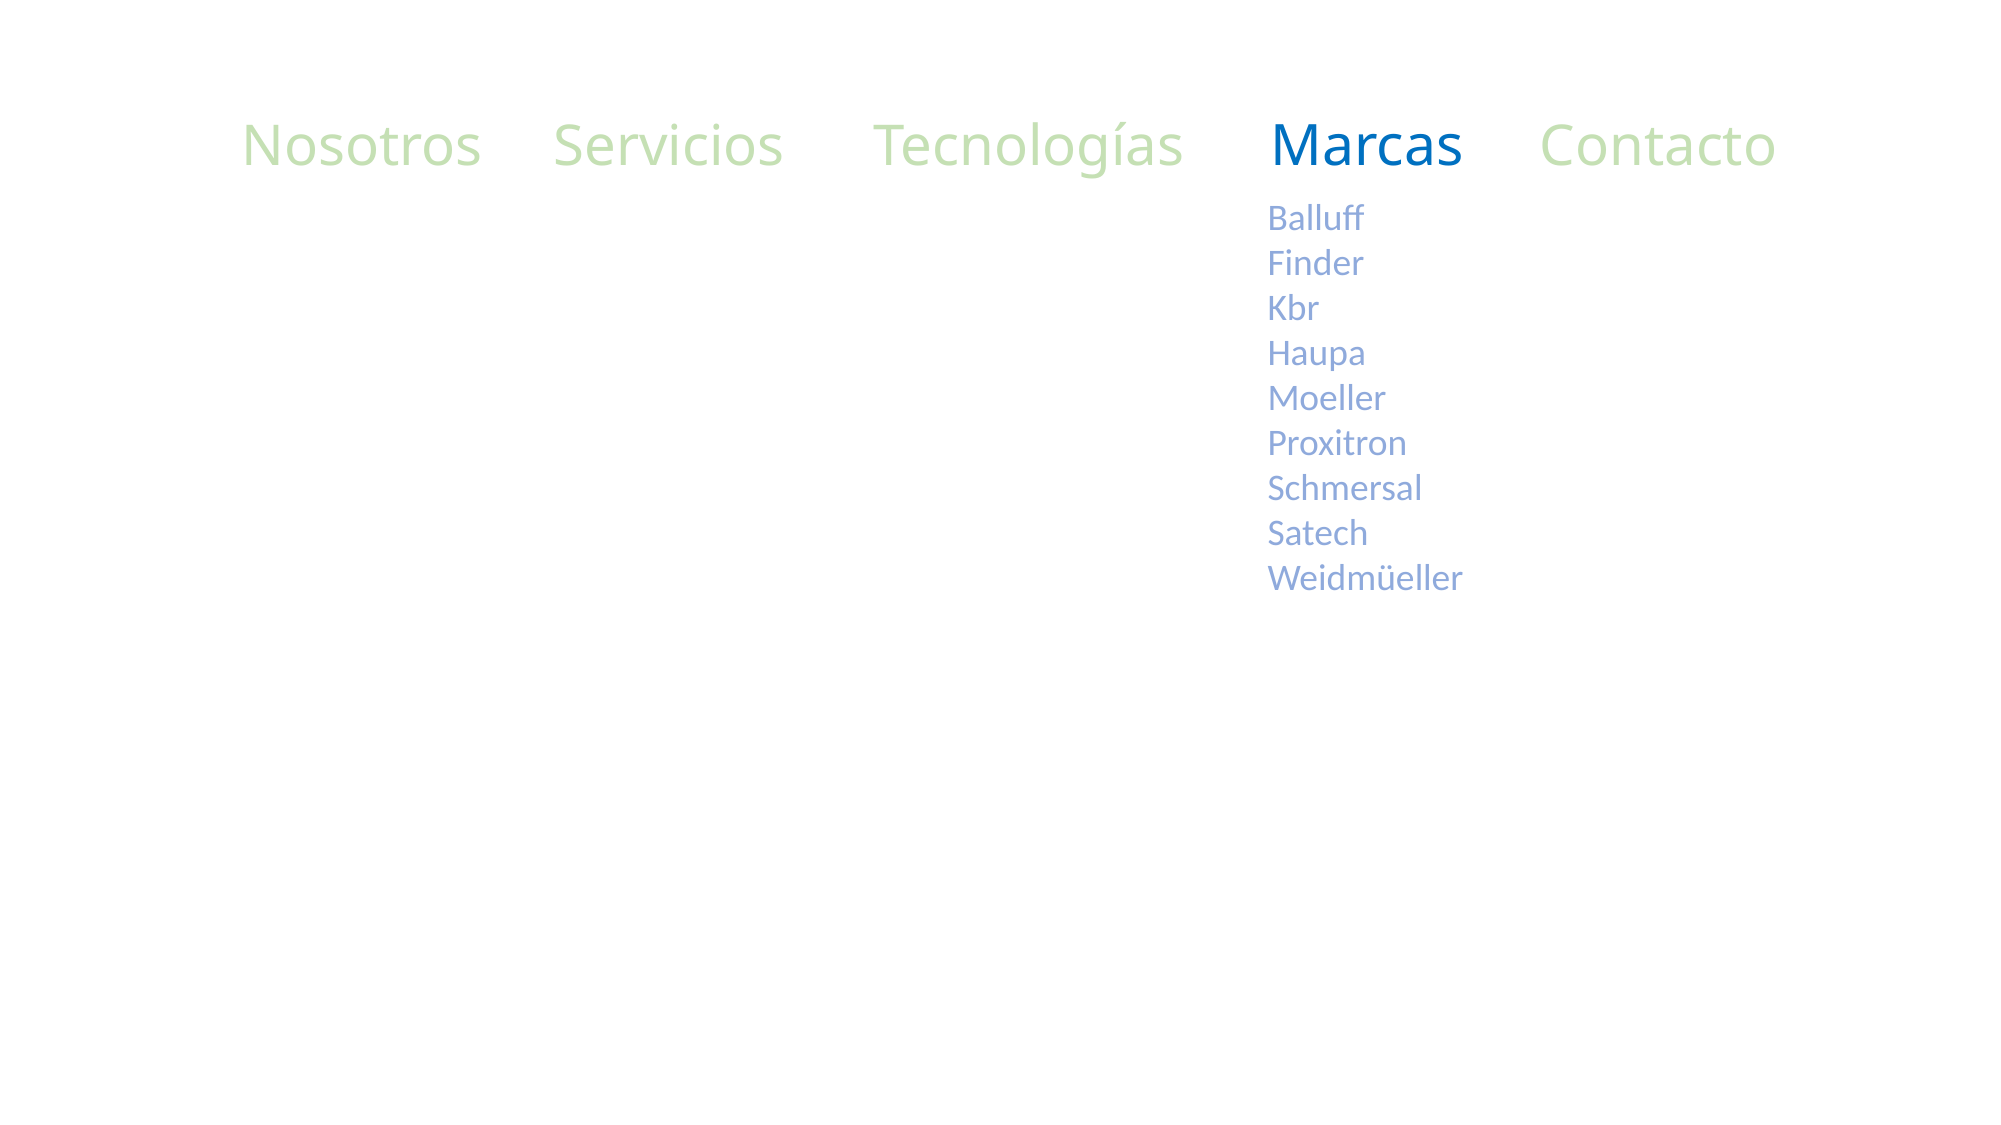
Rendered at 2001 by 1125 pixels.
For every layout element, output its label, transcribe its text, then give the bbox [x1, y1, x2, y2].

text_box Marcas [1203, 101, 1531, 186]
text_box Contacto [1531, 101, 1822, 186]
text_box Balluff Finder Kbr Haupa Moeller Proxitron Schmersal Satech Weidmüeller [1252, 185, 1623, 605]
text_box Tecnologías [822, 101, 1203, 186]
text_box Servicios [505, 101, 822, 186]
text_box Nosotros [199, 102, 505, 186]
